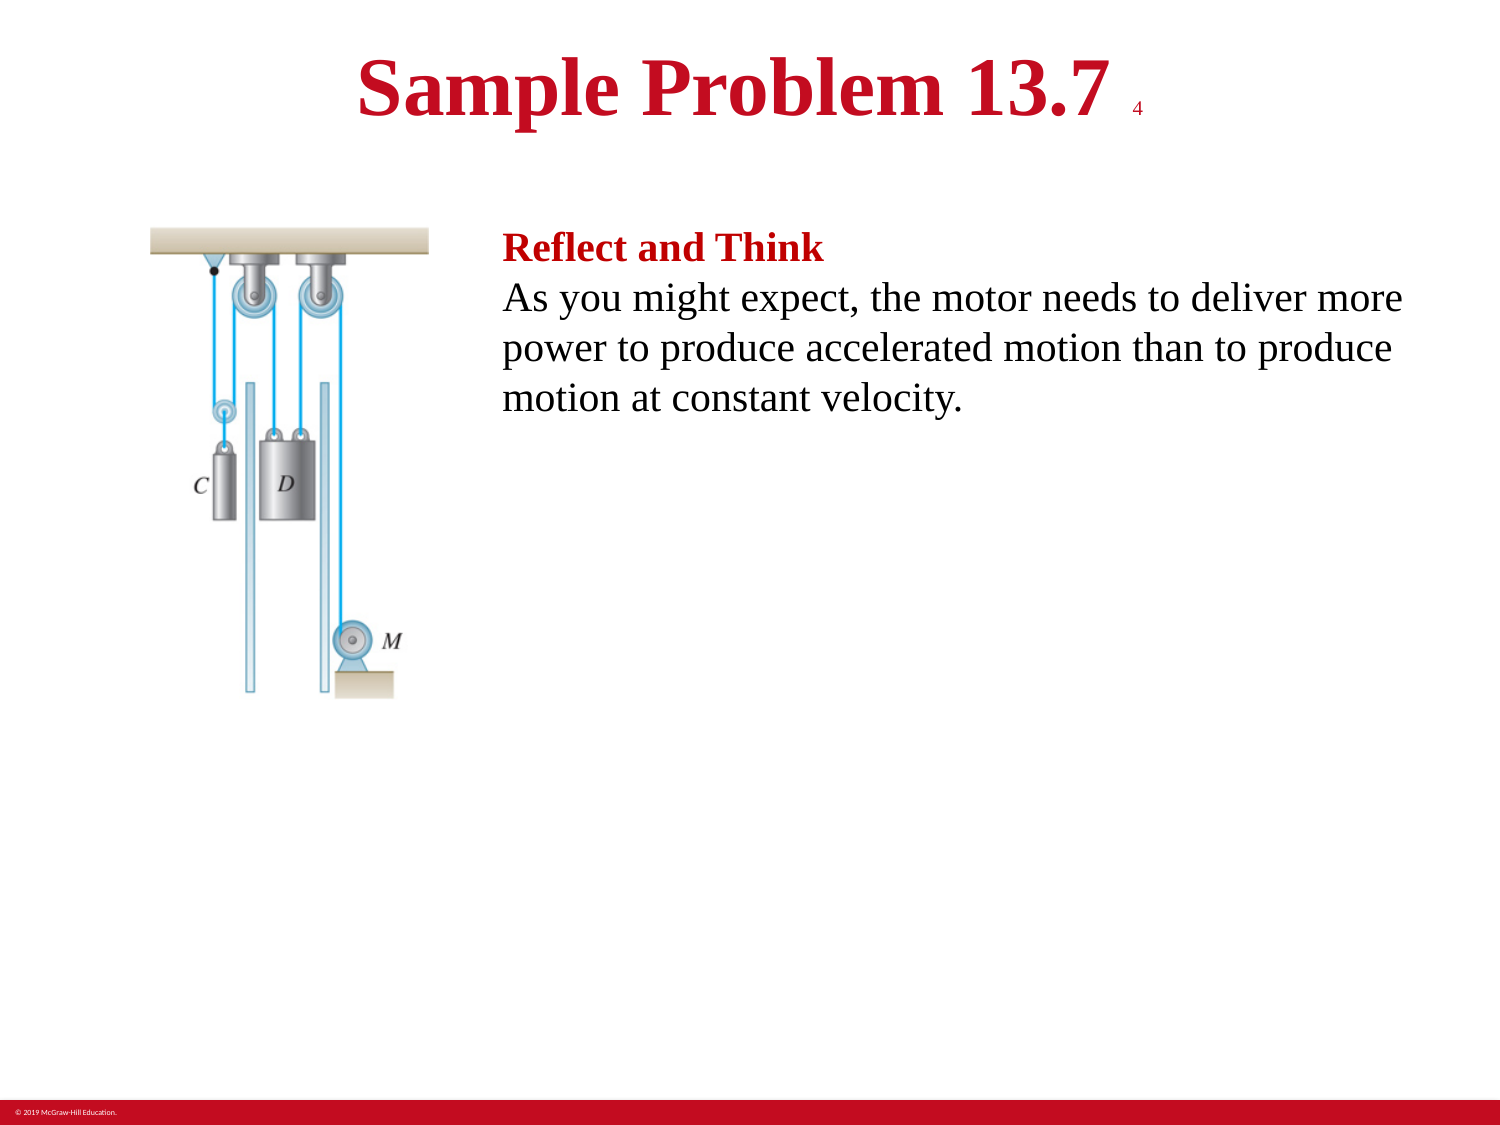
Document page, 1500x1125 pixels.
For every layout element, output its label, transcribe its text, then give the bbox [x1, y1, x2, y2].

title Sample Problem 13.7 4 [75, 24, 1425, 125]
picture [149, 216, 430, 701]
list Reflect and Think As you might expect, the motor needs to deliver more power to produce accelerated motion than to produce motion at constant velocity. [487, 212, 1425, 488]
